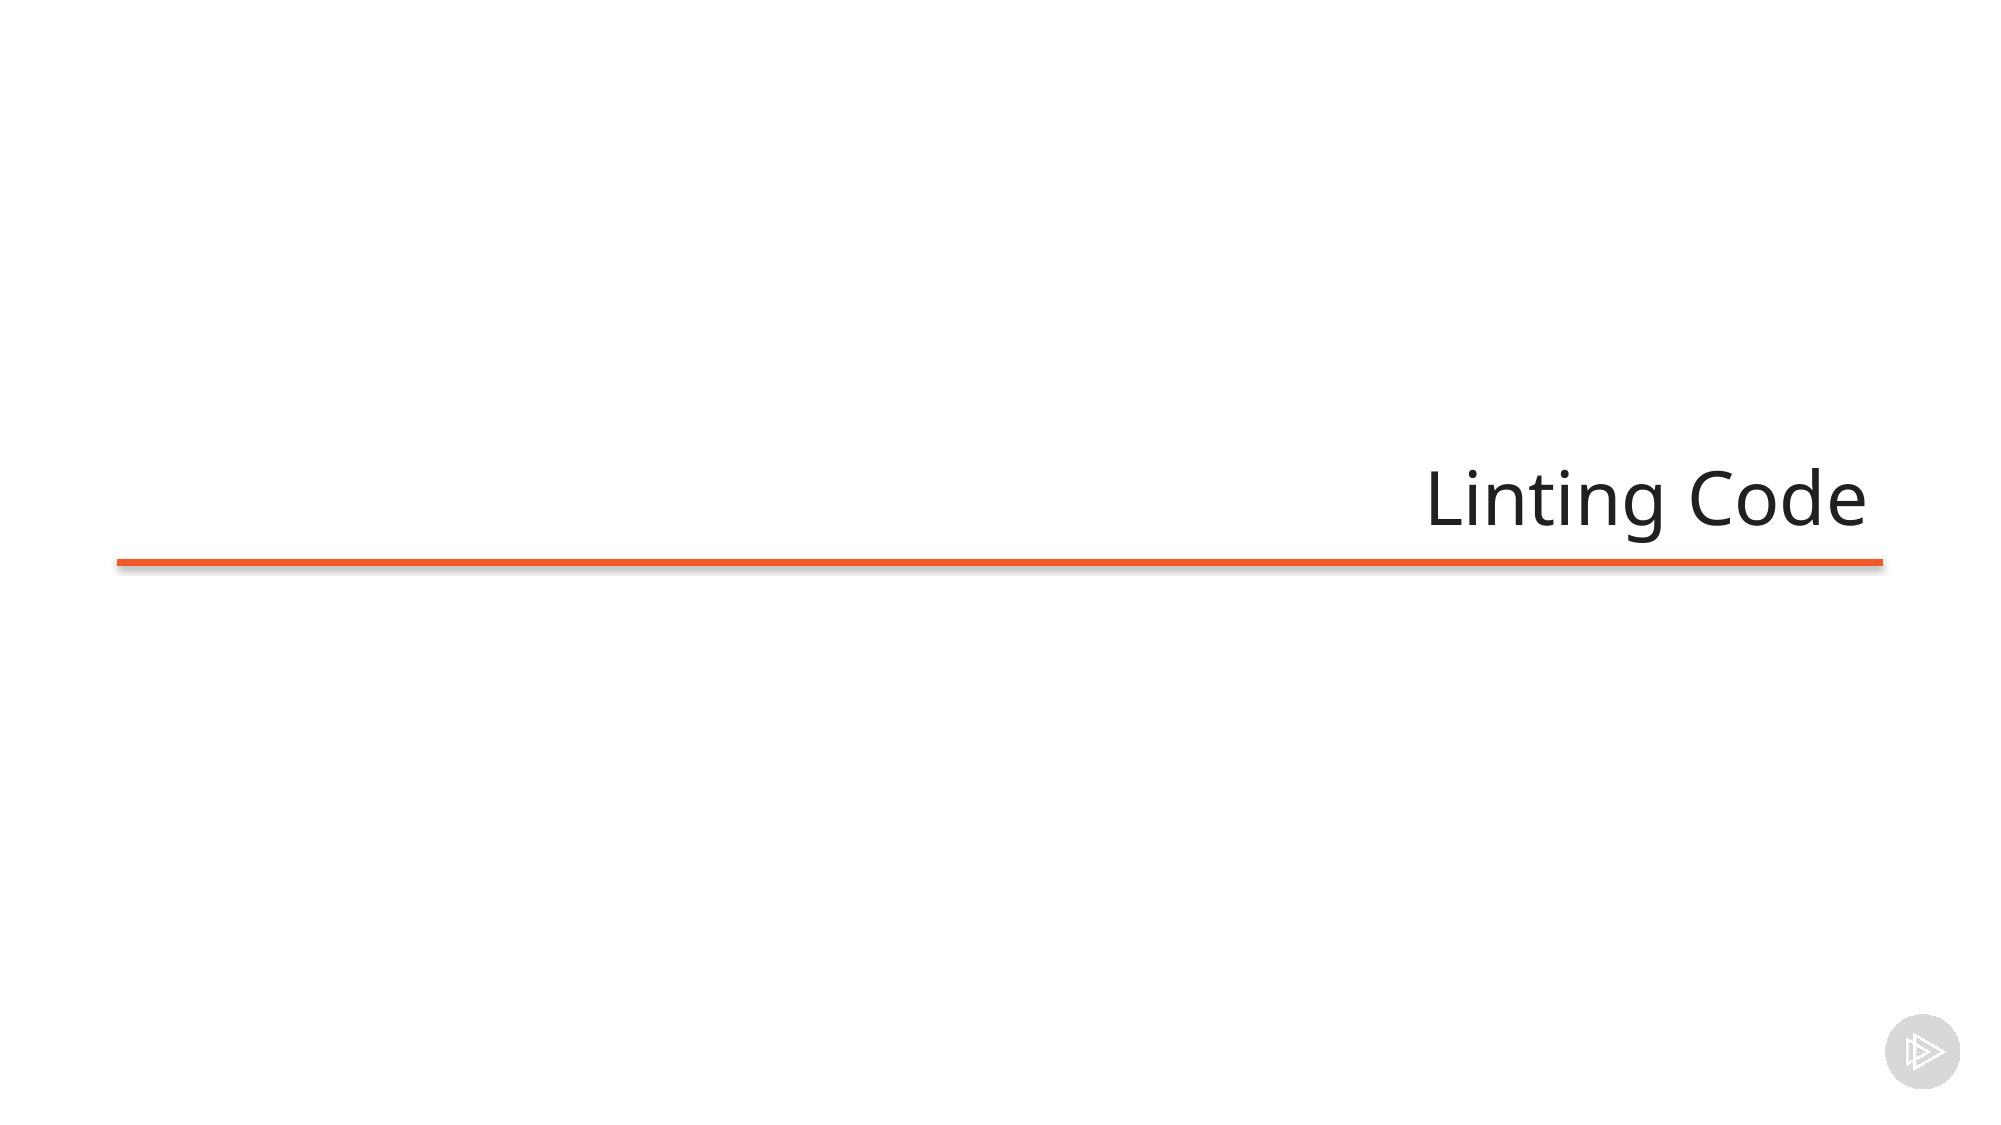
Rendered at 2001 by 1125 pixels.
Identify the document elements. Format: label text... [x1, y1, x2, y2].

title Linting Code [231, 88, 1884, 549]
